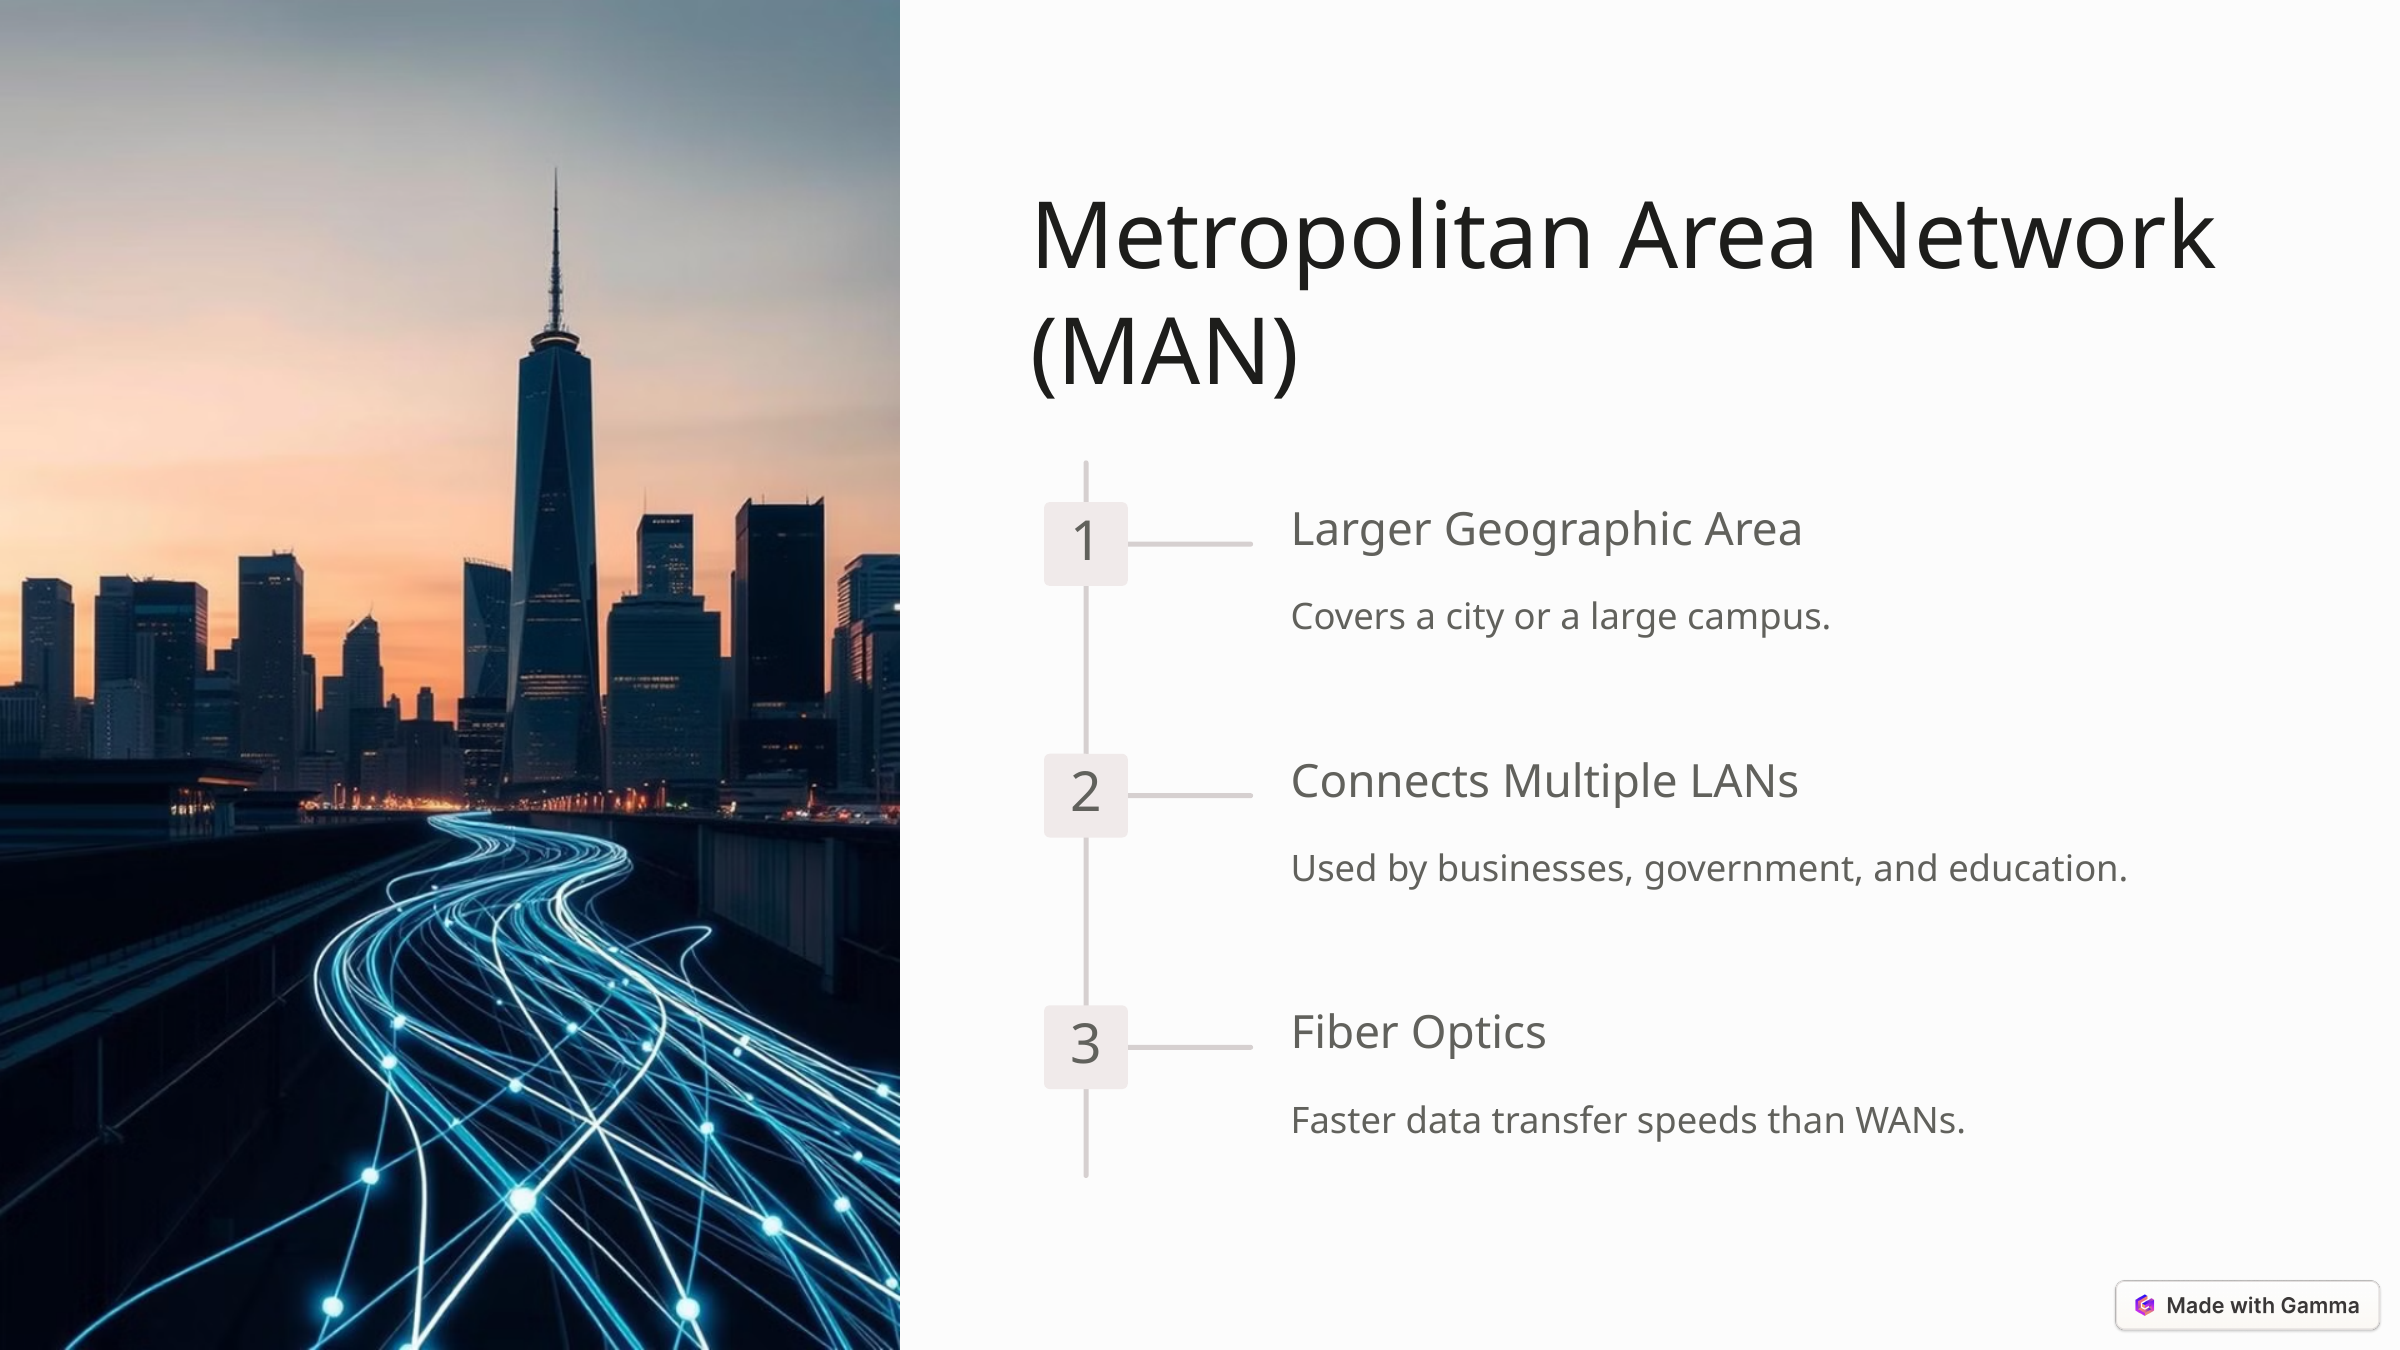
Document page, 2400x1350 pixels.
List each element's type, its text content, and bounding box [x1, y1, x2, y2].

text_box [1083, 838, 1089, 1005]
text_box 3 [1067, 1019, 1105, 1076]
text_box [1044, 1005, 1128, 1090]
text_box [1128, 541, 1254, 547]
text_box [1083, 460, 1089, 502]
text_box Covers a city or a large campus. [1290, 577, 2270, 638]
text_box Connects Multiple LANs [1290, 749, 1848, 808]
text_box 2 [1067, 767, 1105, 824]
text_box [1044, 502, 1128, 586]
text_box [1083, 586, 1089, 753]
text_box Larger Geographic Area [1290, 497, 1847, 556]
text_box Fiber Optics [1290, 1000, 1756, 1059]
text_box Faster data transfer speeds than WANs. [1290, 1081, 2270, 1141]
text_box Metropolitan Area Network (MAN) [1030, 171, 2270, 405]
text_box 1 [1073, 516, 1099, 572]
text_box [1128, 793, 1254, 799]
picture [2106, 1271, 2389, 1339]
text_box [1044, 753, 1128, 838]
text_box [1128, 1044, 1254, 1050]
text_box Used by businesses, government, and education. [1290, 829, 2270, 890]
text_box [1083, 1090, 1089, 1178]
picture [0, 0, 900, 1350]
